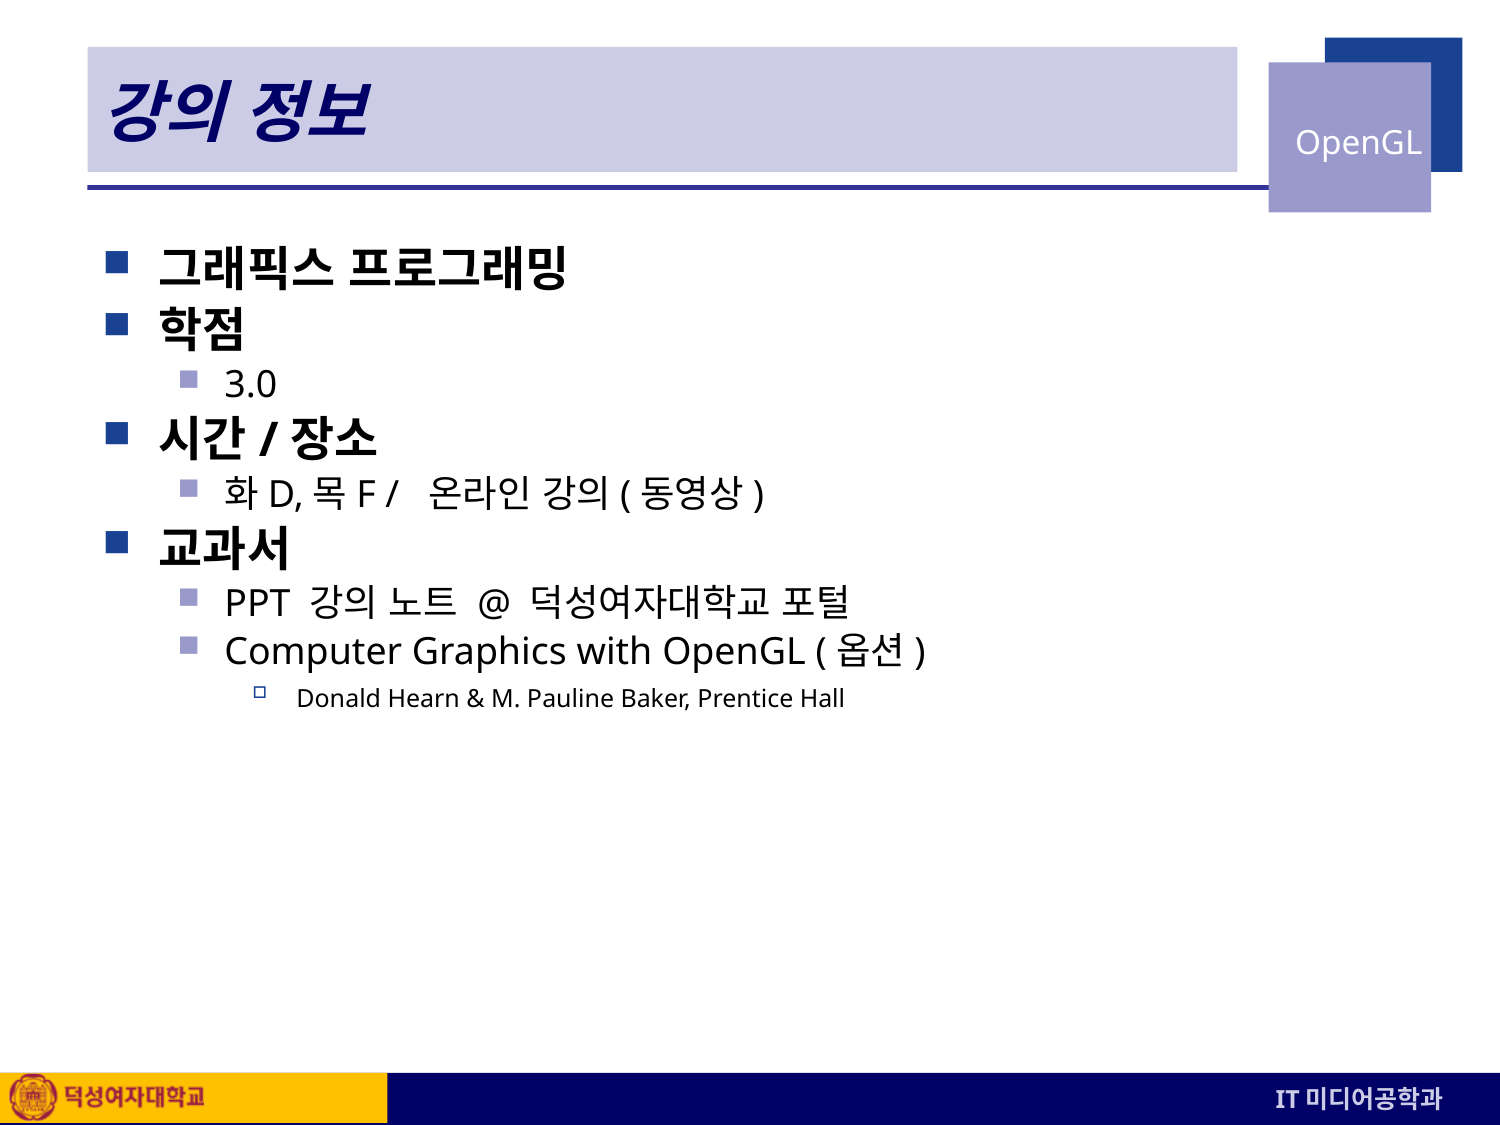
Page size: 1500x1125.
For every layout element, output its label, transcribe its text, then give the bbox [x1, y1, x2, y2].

picture [0, 1034, 228, 1125]
list 그래픽스 프로그래밍 학점 3.0 시간/장소 화D,목F / 온라인 강의(동영상) 교과서 PPT 강의 노트 @ 덕성여자대학교 포털 Computer Graphics with OpenGL (옵션) Donald Hearn & M. Pauline Baker, Prentice Hall [87, 237, 1425, 1067]
title 강의 정보 [87, 46, 1238, 172]
